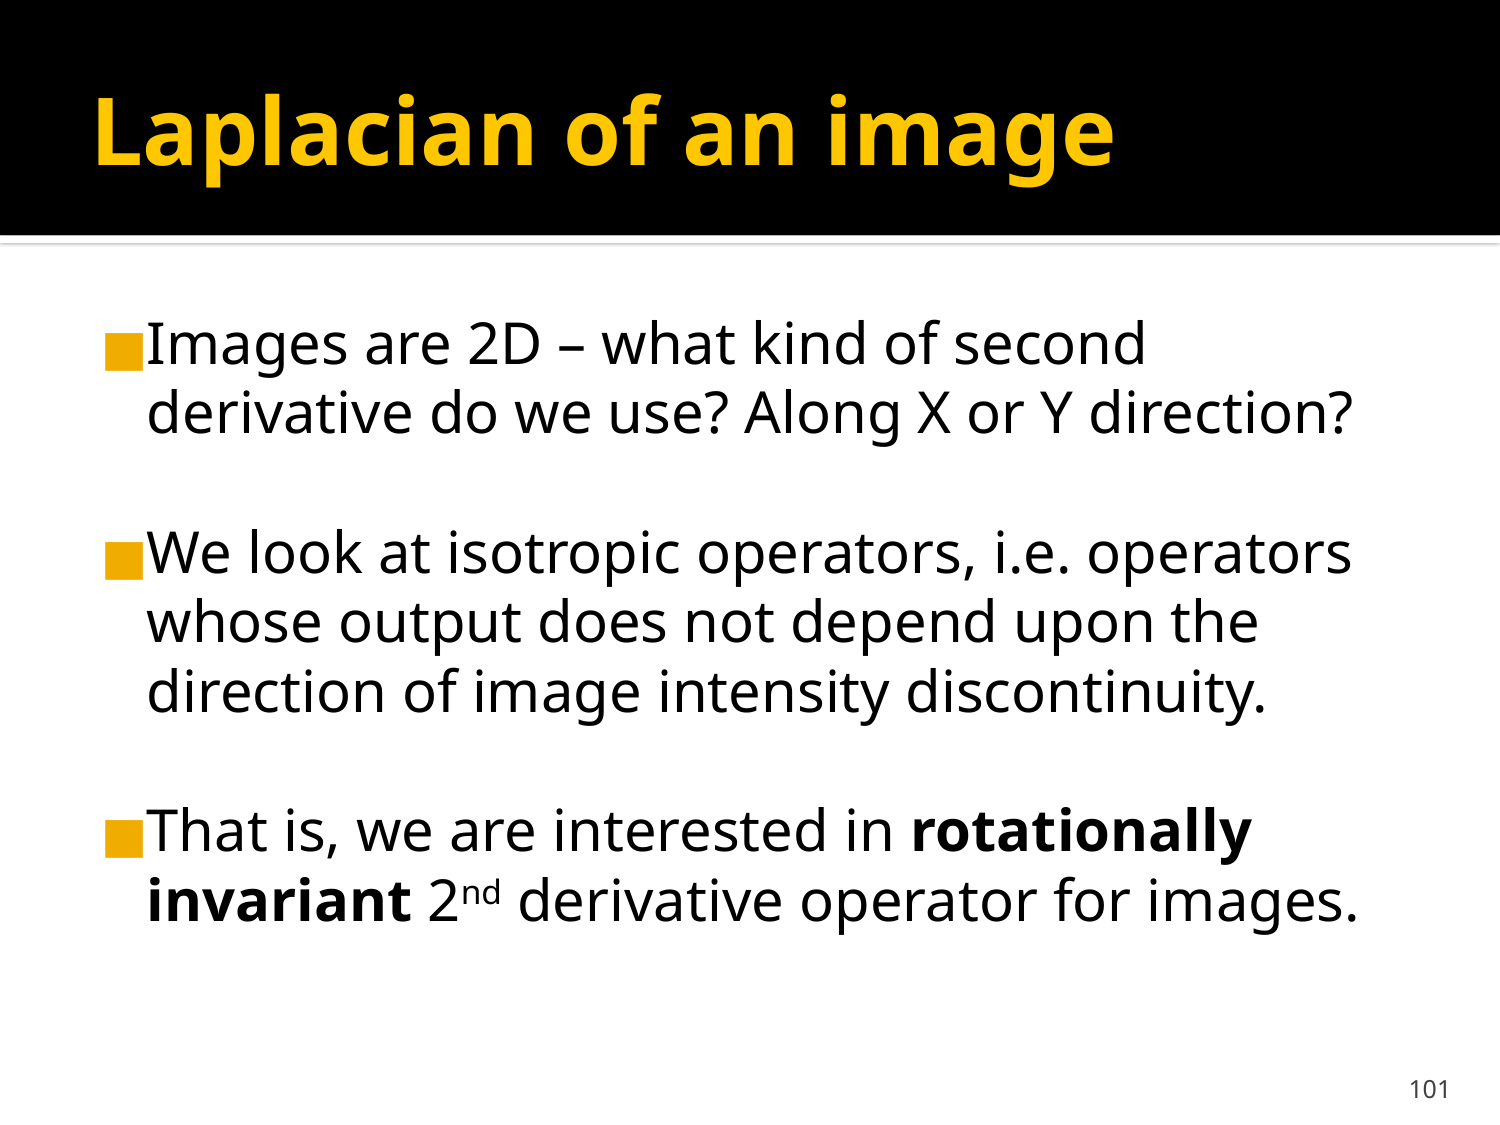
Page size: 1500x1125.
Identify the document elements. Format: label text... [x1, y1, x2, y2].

list Images are 2D – what kind of second derivative do we use? Along X or Y direction? We look at isotropic operators, i.e. operators whose output does not depend upon the direction of image intensity discontinuity. That is, we are interested in rotationally invariant 2nd derivative operator for images. [75, 291, 1425, 1050]
slide_number ‹#› [1345, 1062, 1467, 1108]
title Laplacian of an image [75, 25, 1425, 231]
